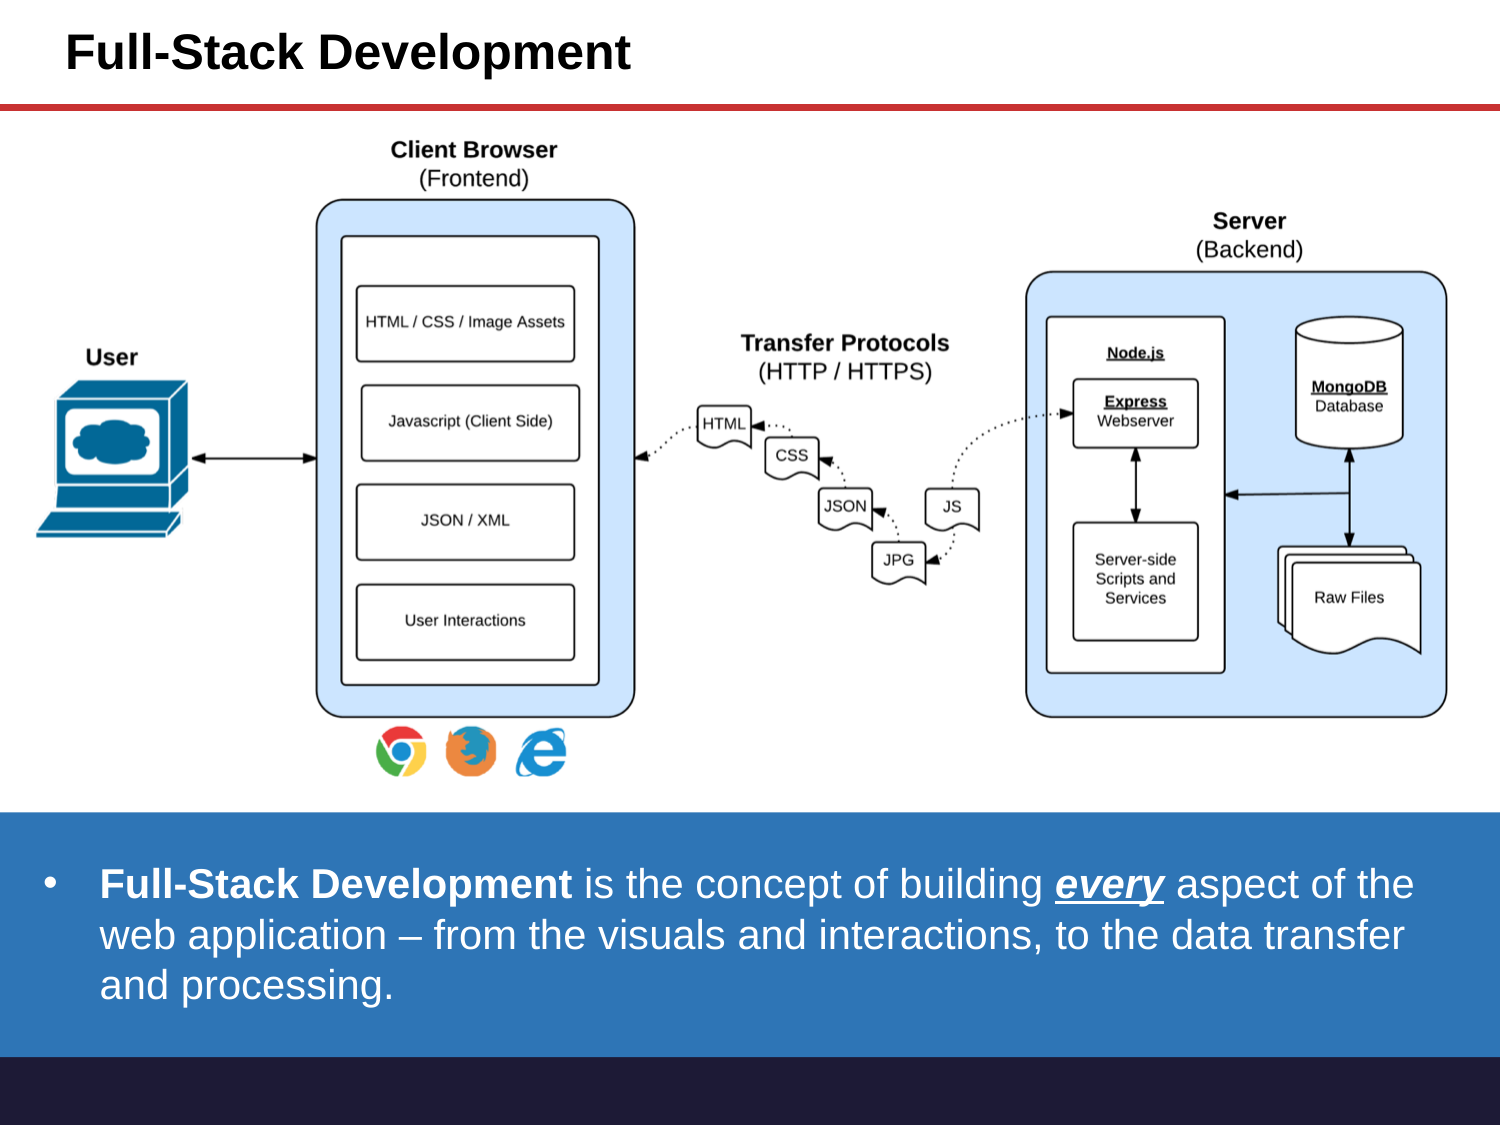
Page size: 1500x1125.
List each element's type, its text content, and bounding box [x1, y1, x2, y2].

text_box [0, 811, 1500, 1058]
text_box Full-Stack Development is the concept of building every aspect of the web application – from the visuals and interactions, to the data transfer and processing. [28, 849, 1472, 1015]
title Full-Stack Development [50, 0, 948, 108]
picture [15, 114, 1484, 806]
